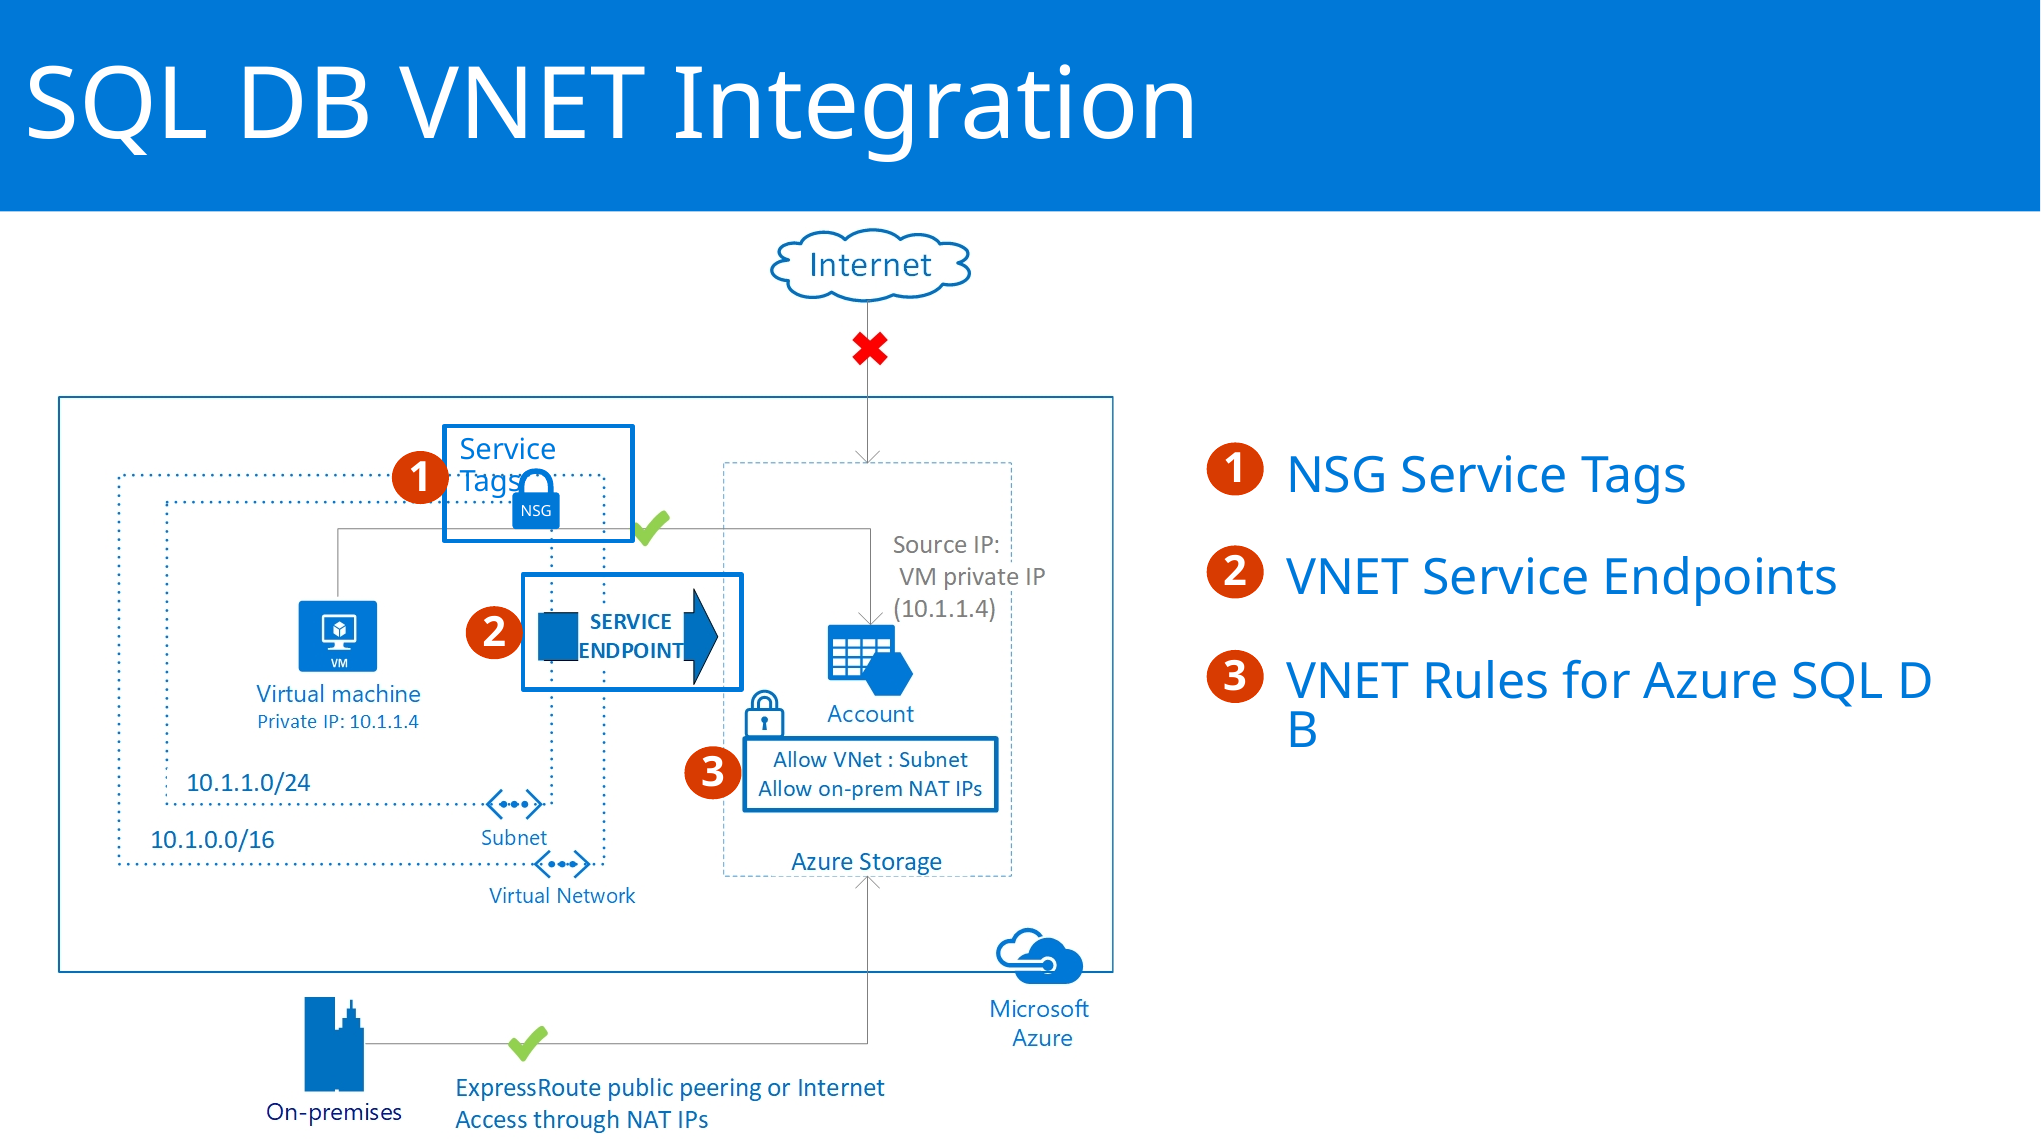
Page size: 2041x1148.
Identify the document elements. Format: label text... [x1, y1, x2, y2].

text_box NSG Service Tags [1256, 418, 1987, 521]
text_box SQL DB VNET Integration [0, 0, 2041, 212]
text_box VNET Rules for Azure SQL DB [1256, 624, 1987, 735]
text_box 1 [1206, 442, 1264, 496]
text_box 3 [1206, 649, 1264, 703]
text_box 2 [1206, 545, 1264, 599]
text_box VNET Service Endpoints [1256, 521, 1987, 624]
picture [56, 226, 1114, 1148]
